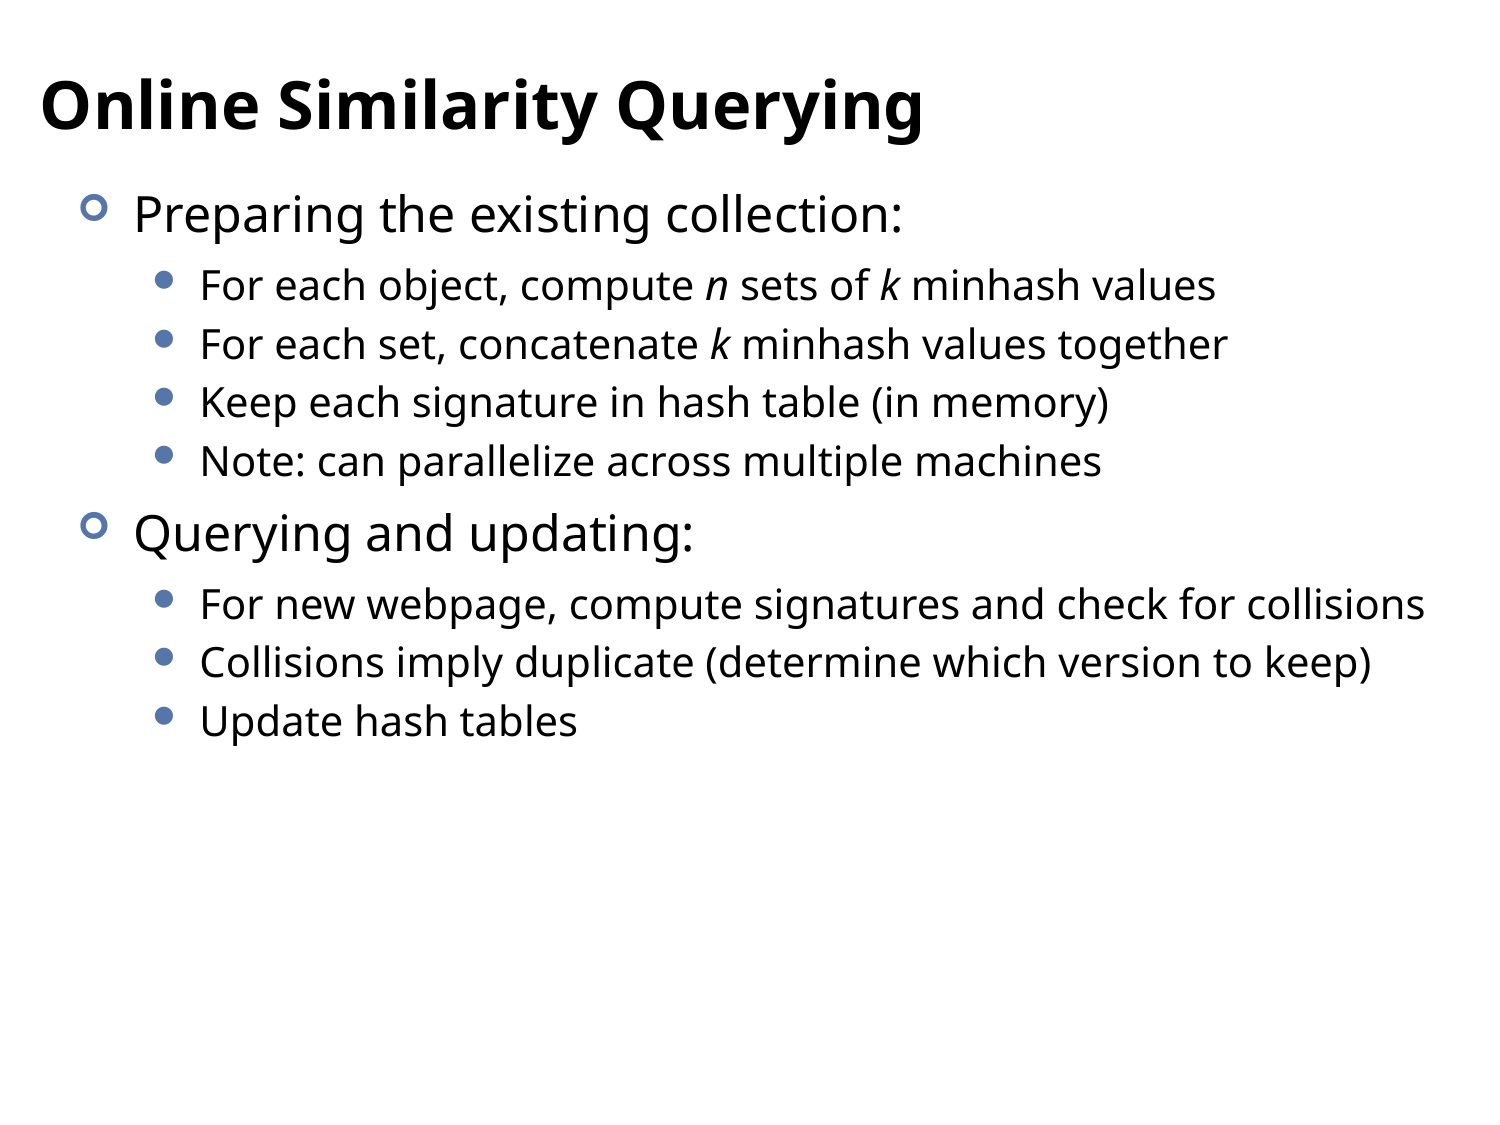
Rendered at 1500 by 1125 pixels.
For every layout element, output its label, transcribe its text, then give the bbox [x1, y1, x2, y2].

title Online Similarity Querying [24, 18, 1451, 188]
list Preparing the existing collection: For each object, compute n sets of k minhash values For each set, concatenate k minhash values together Keep each signature in hash table (in memory) Note: can parallelize across multiple machines Querying and updating: For new webpage, compute signatures and check for collisions Collisions imply duplicate (determine which version to keep) Update hash tables [62, 174, 1451, 1013]
